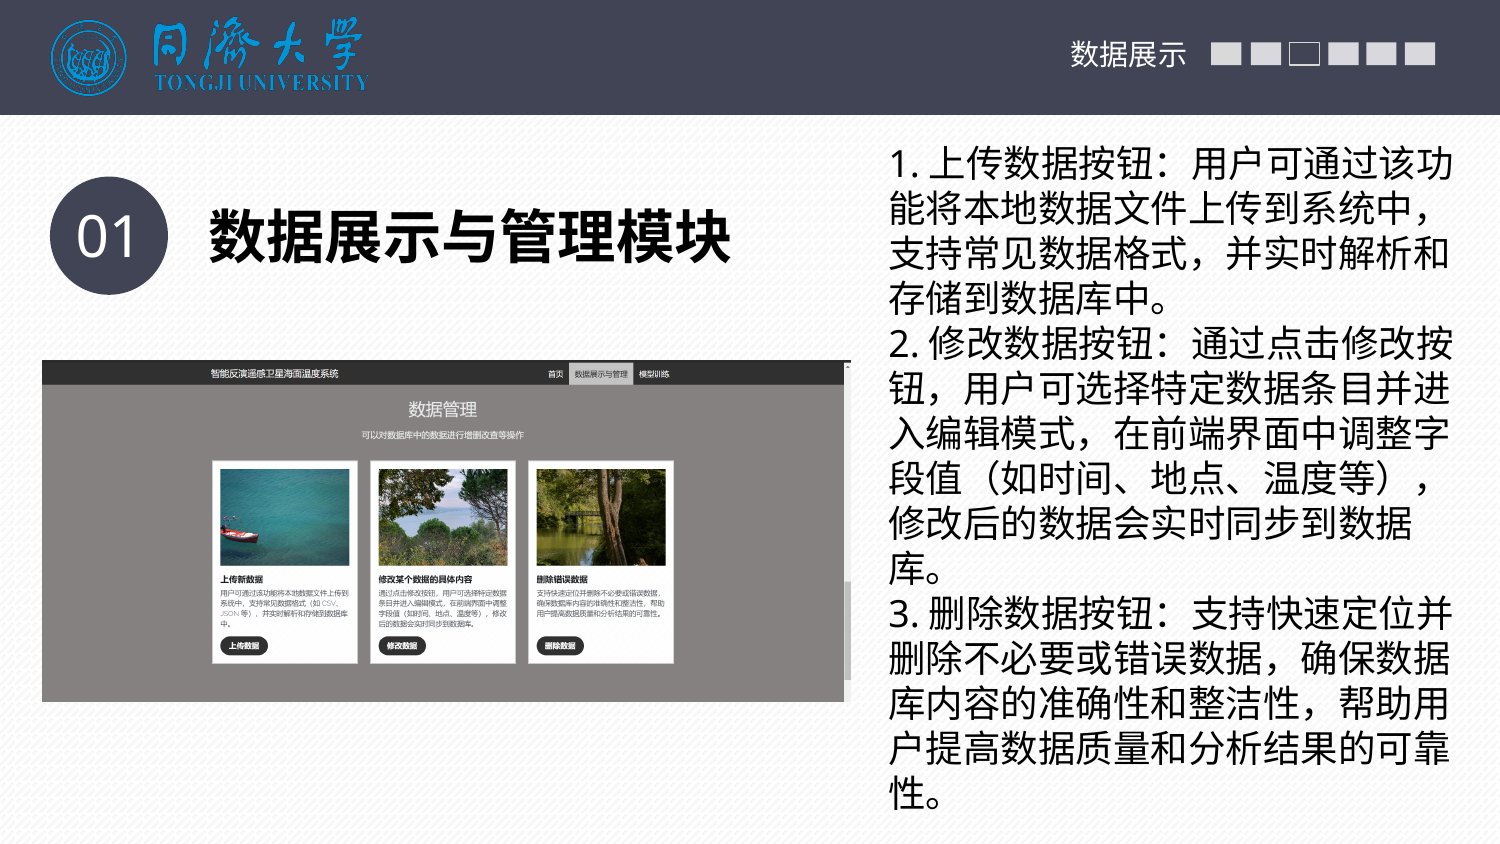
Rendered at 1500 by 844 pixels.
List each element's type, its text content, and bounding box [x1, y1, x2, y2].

text_box 数据展示 [1062, 28, 1196, 79]
text_box [1250, 42, 1282, 66]
text_box [1404, 42, 1436, 66]
text_box [1289, 42, 1320, 66]
text_box [1211, 42, 1242, 66]
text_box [49, 176, 169, 296]
text_box [1366, 42, 1397, 66]
picture [0, 0, 1500, 844]
text_box [1328, 42, 1359, 66]
